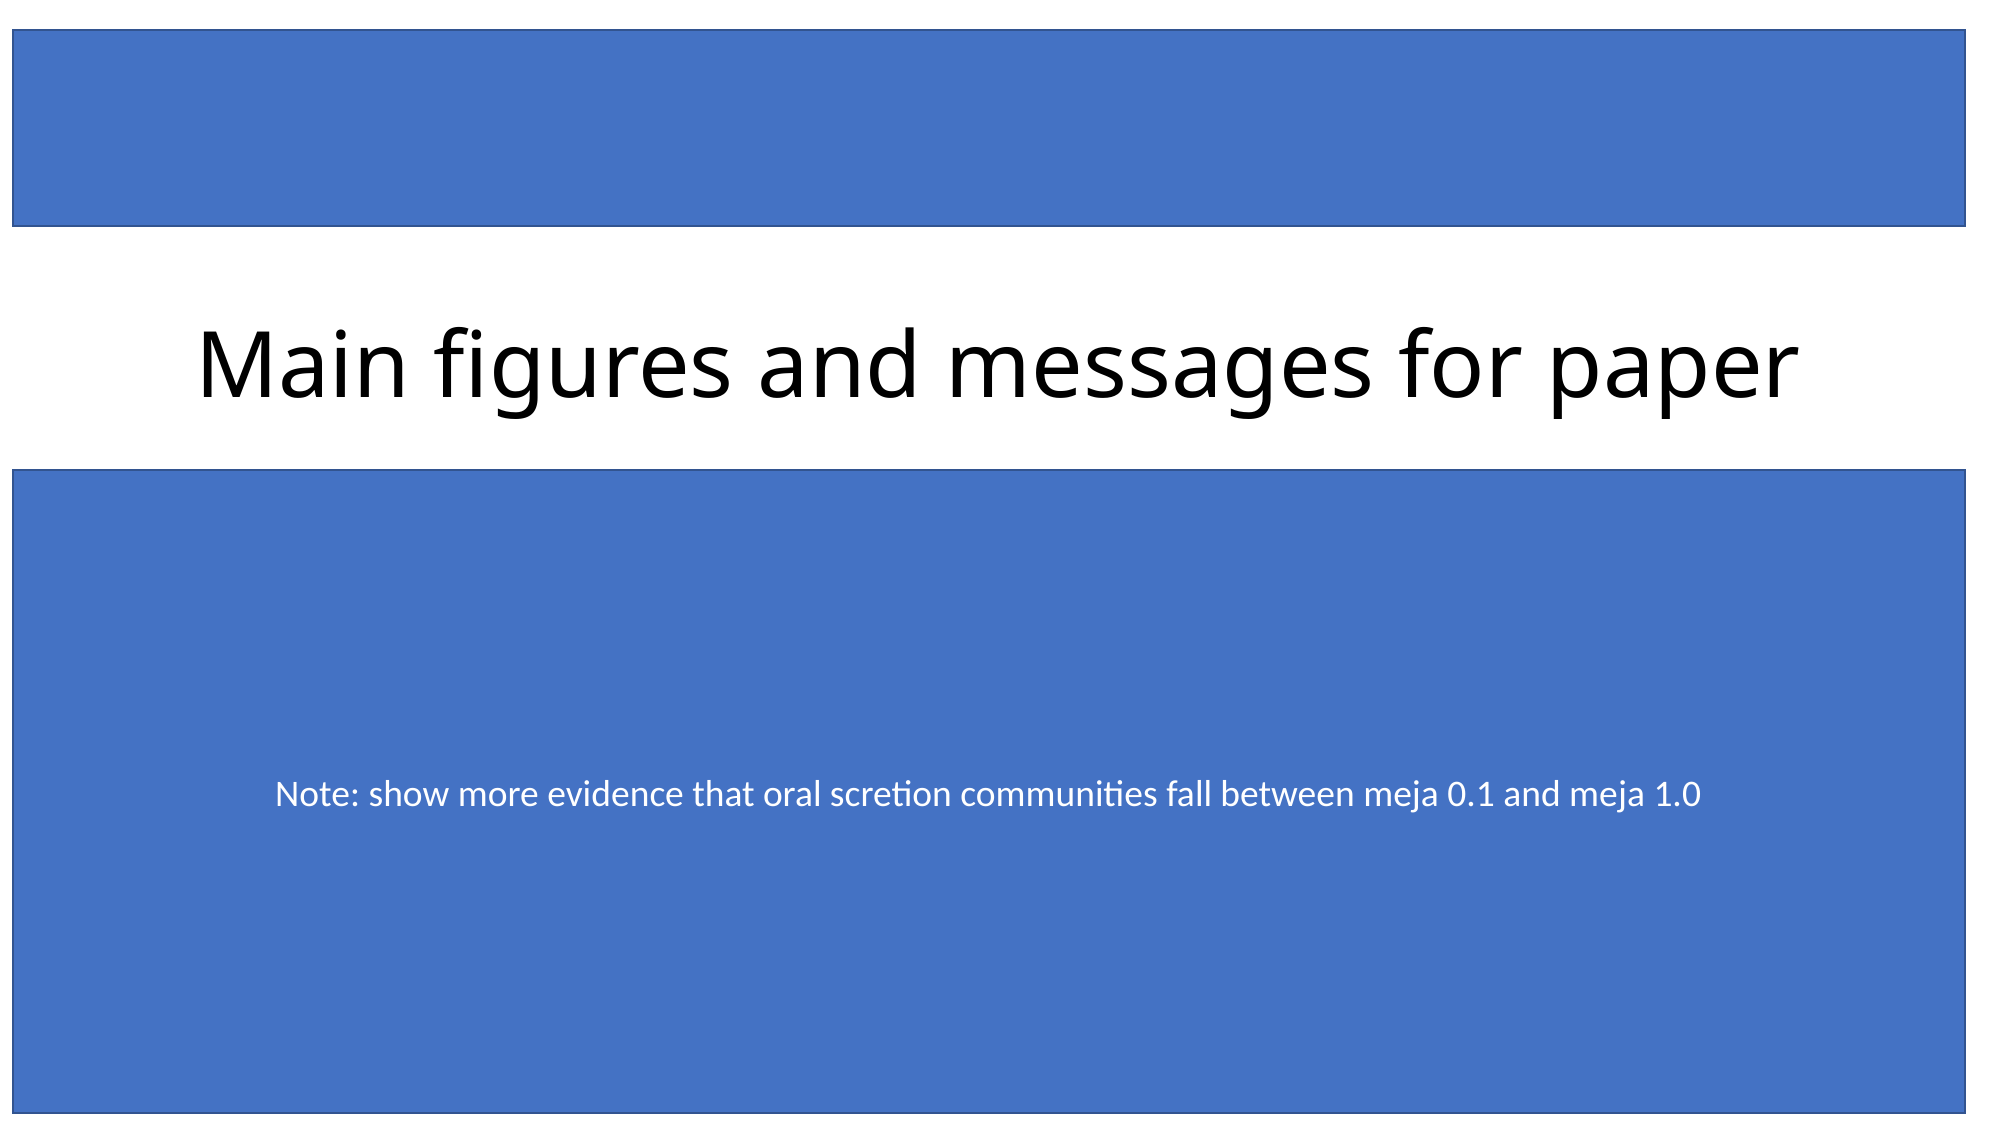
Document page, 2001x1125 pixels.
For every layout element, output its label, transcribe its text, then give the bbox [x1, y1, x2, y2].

text_box [12, 29, 1966, 227]
text_box Note: show more evidence that oral scretion communities fall between meja 0.1 and meja 1.0 [12, 469, 1966, 1114]
title Main figures and messages for paper [180, 258, 1906, 469]
